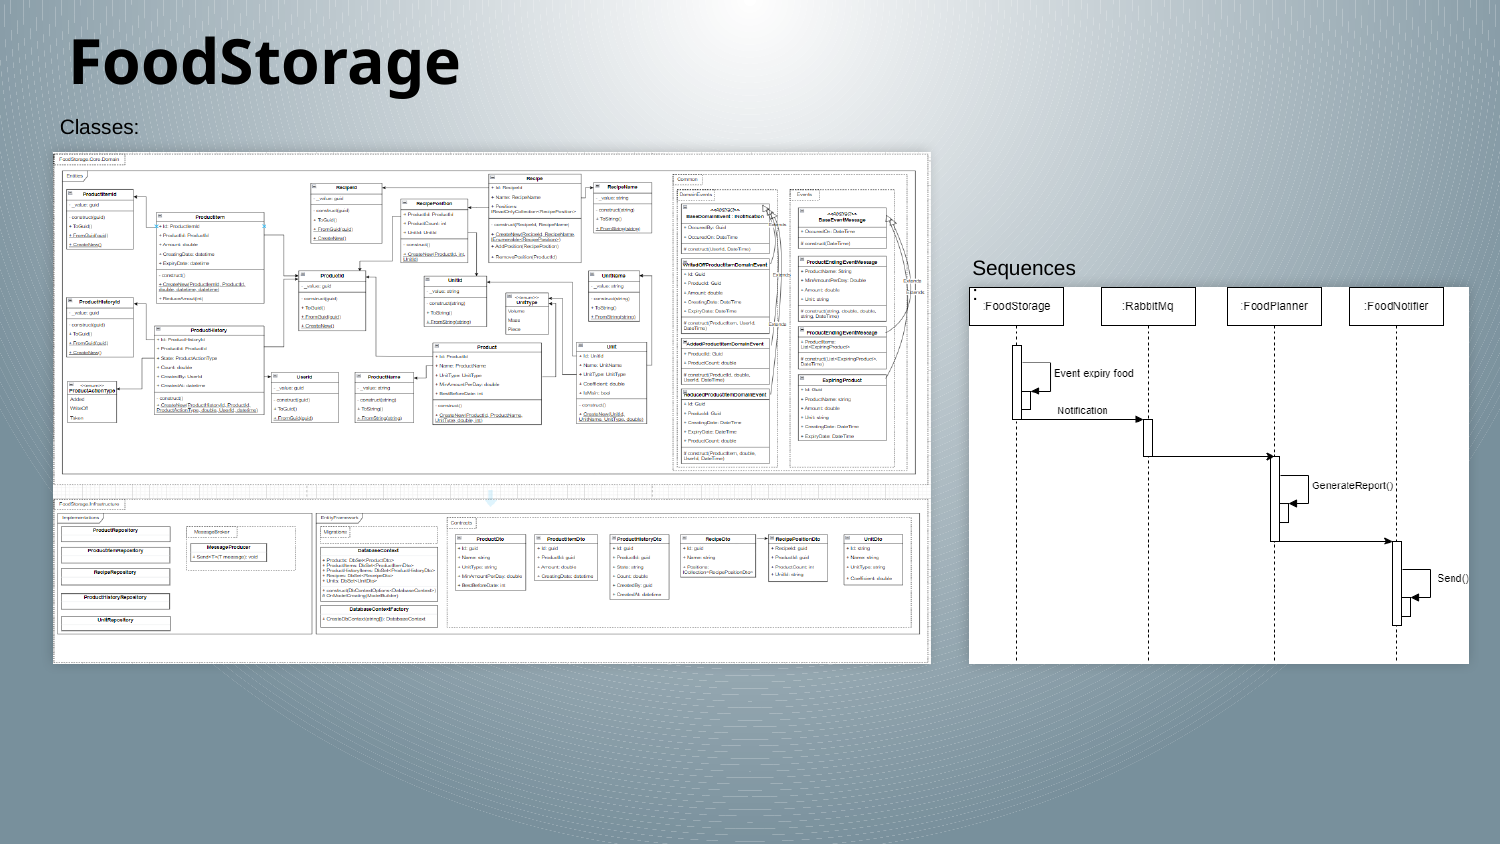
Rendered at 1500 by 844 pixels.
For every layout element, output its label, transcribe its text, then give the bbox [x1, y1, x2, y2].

picture [968, 286, 1469, 665]
picture [53, 151, 931, 665]
title FoodStorage [53, 7, 1452, 102]
text_box Sequences: [957, 246, 1096, 312]
text_box Classes: [44, 106, 183, 147]
